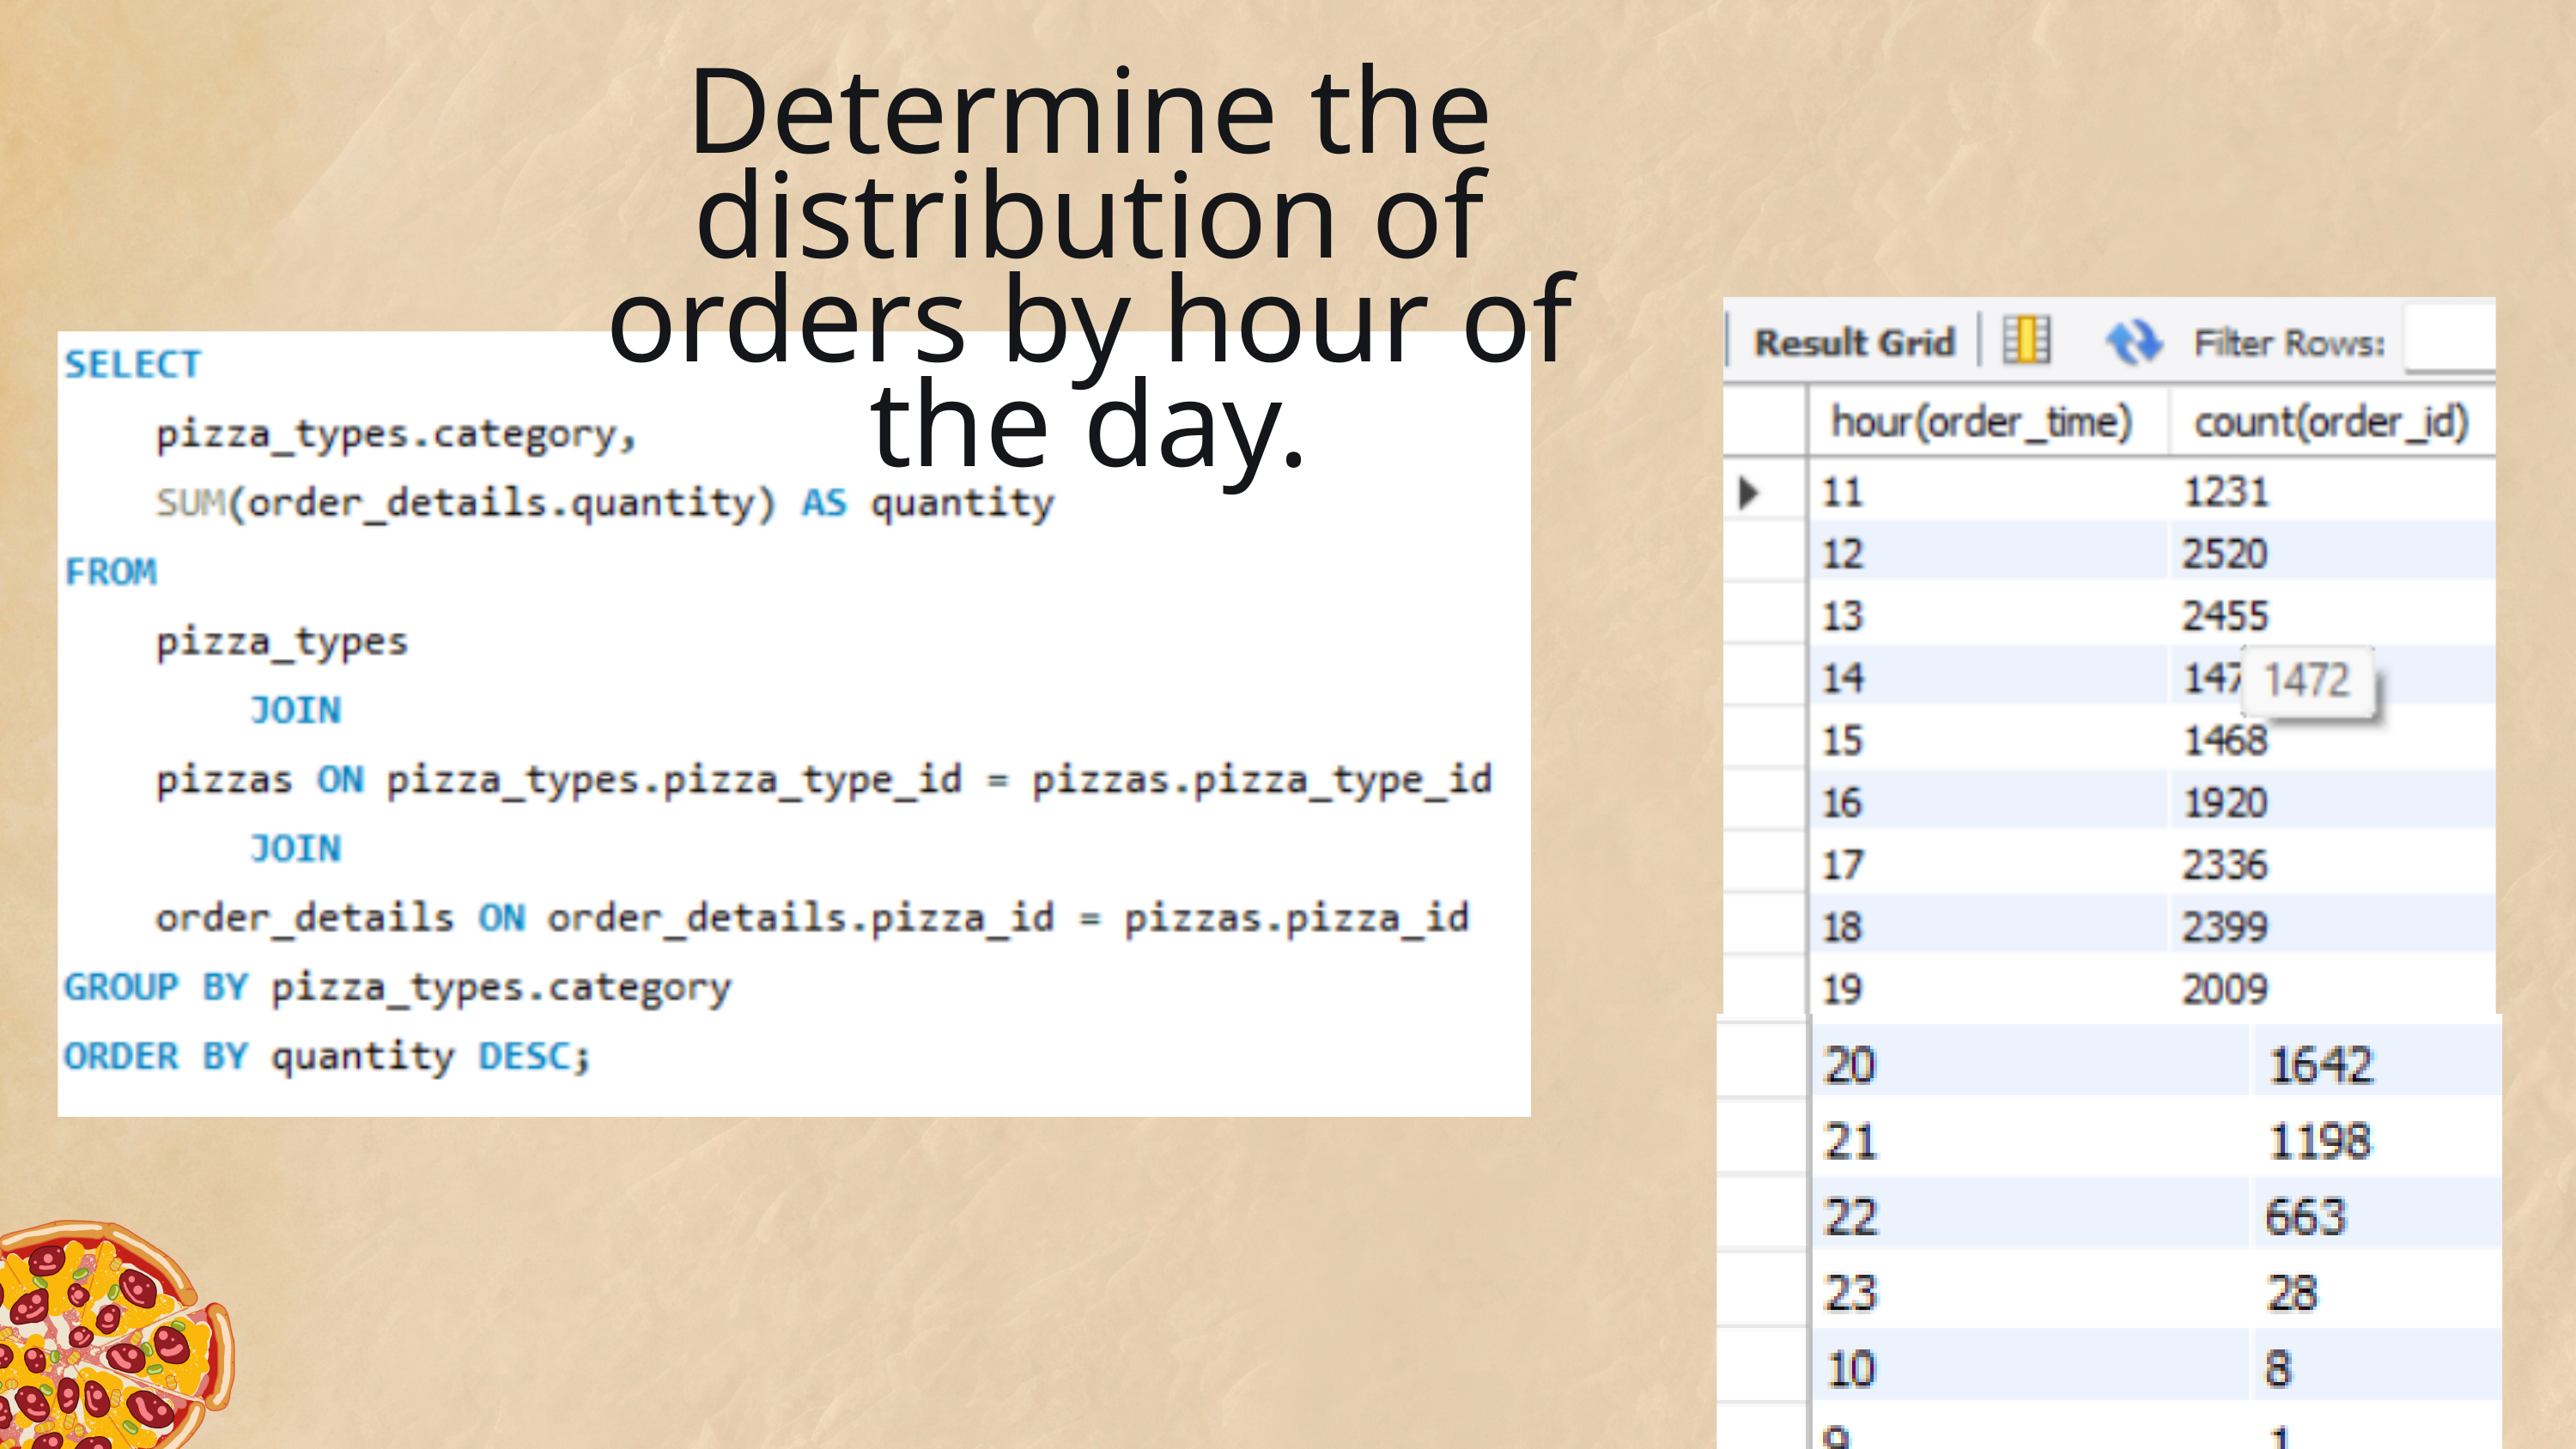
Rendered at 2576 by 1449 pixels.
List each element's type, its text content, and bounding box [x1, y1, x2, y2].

text_box [1723, 297, 2496, 1014]
text_box [0, 1220, 235, 1449]
text_box [0, 0, 2576, 1449]
text_box Determine the distribution of orders by hour of the day. [505, 72, 1674, 490]
text_box [58, 331, 1532, 1118]
text_box [1716, 1014, 2503, 1449]
